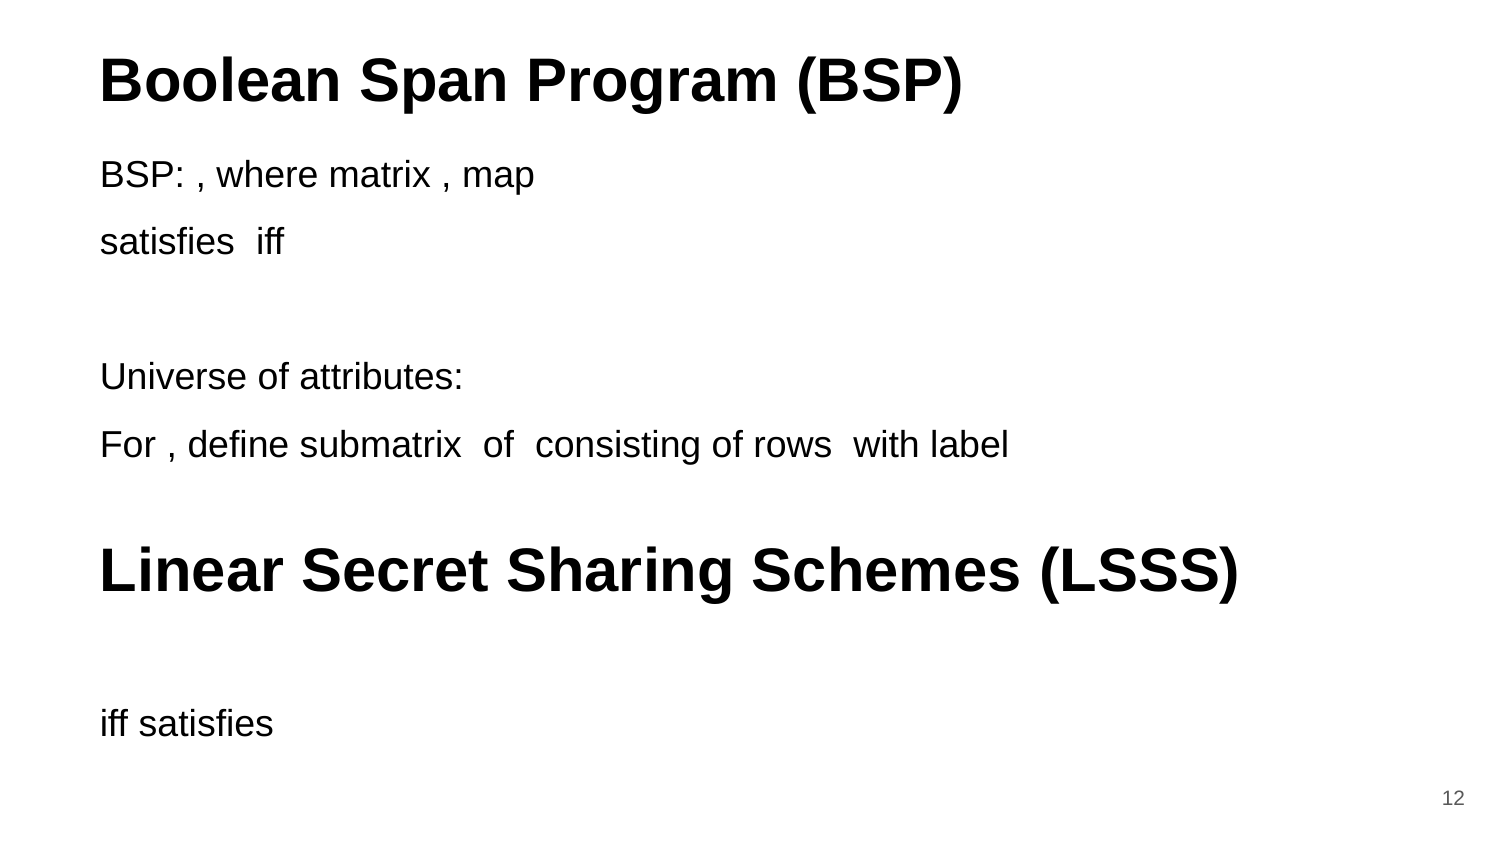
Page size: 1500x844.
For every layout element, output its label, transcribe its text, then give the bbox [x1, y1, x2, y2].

title Boolean Span Program (BSP) [84, 13, 1500, 185]
slide_number 12 [1389, 764, 1480, 830]
title Linear Secret Sharing Schemes (LSSS) [84, 503, 1500, 675]
